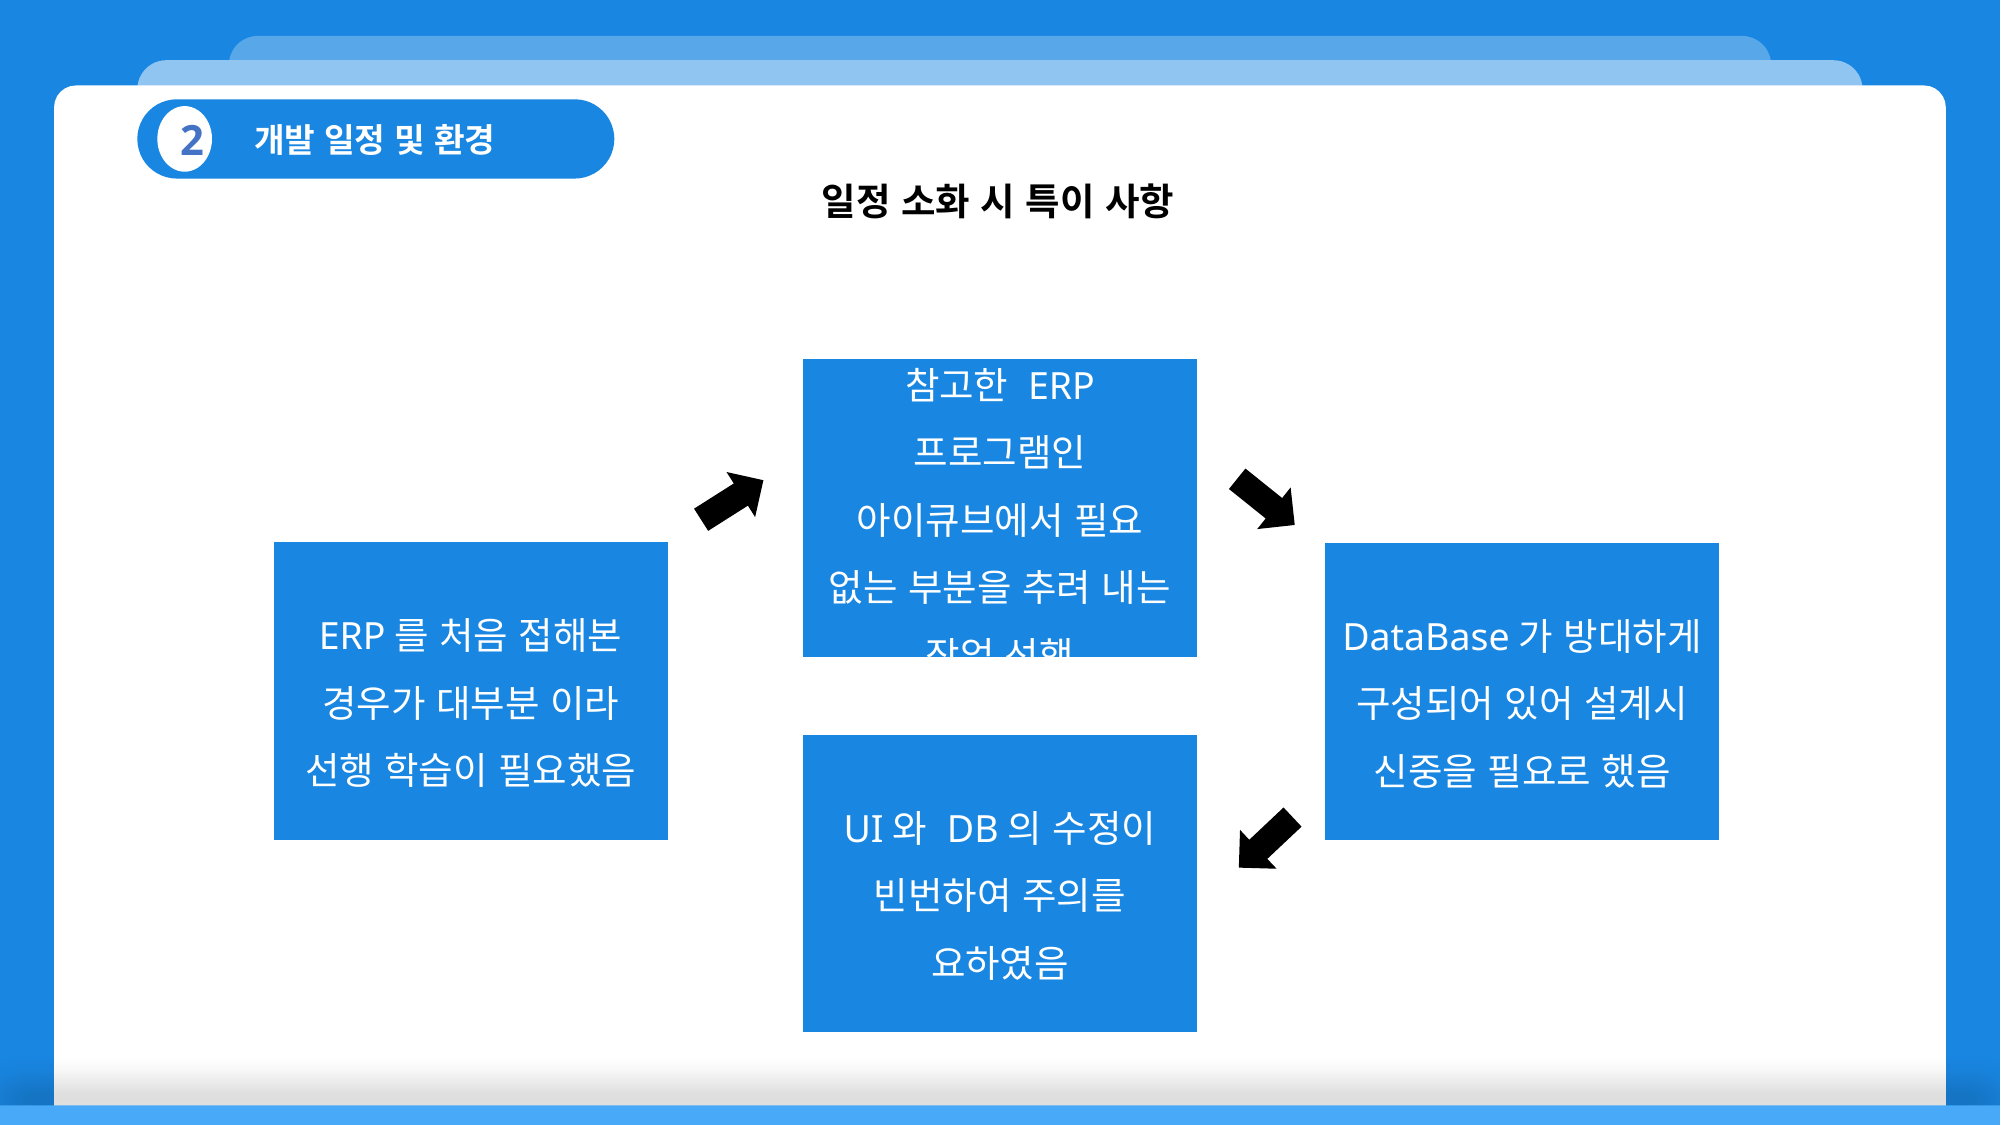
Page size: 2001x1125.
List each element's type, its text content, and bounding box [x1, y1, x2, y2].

text_box [228, 34, 1772, 59]
text_box 2 [156, 105, 214, 173]
text_box 개발 일정 및 환경 [136, 98, 616, 180]
text_box [136, 59, 1864, 84]
text_box [694, 472, 764, 531]
text_box [0, 1104, 2000, 1125]
text_box [1228, 468, 1295, 530]
text_box [1238, 807, 1302, 869]
text_box UI와 DB의 수정이 빈번하여 주의를 요하였음 [803, 735, 1197, 1032]
text_box DataBase가 방대하게 구성되어 있어 설계시 신중을 필요로 했음 [1325, 543, 1719, 840]
text_box 참고한 ERP 프로그램인 아이큐브에서 필요 없는 부분을 추려 내는 작업 선행 [803, 359, 1197, 657]
text_box 일정 소화 시 특이 사항 [736, 170, 1260, 231]
text_box ERP를 처음 접해본 경우가 대부분 이라 선행 학습이 필요했음 [274, 542, 668, 840]
text_box [53, 84, 1947, 1068]
